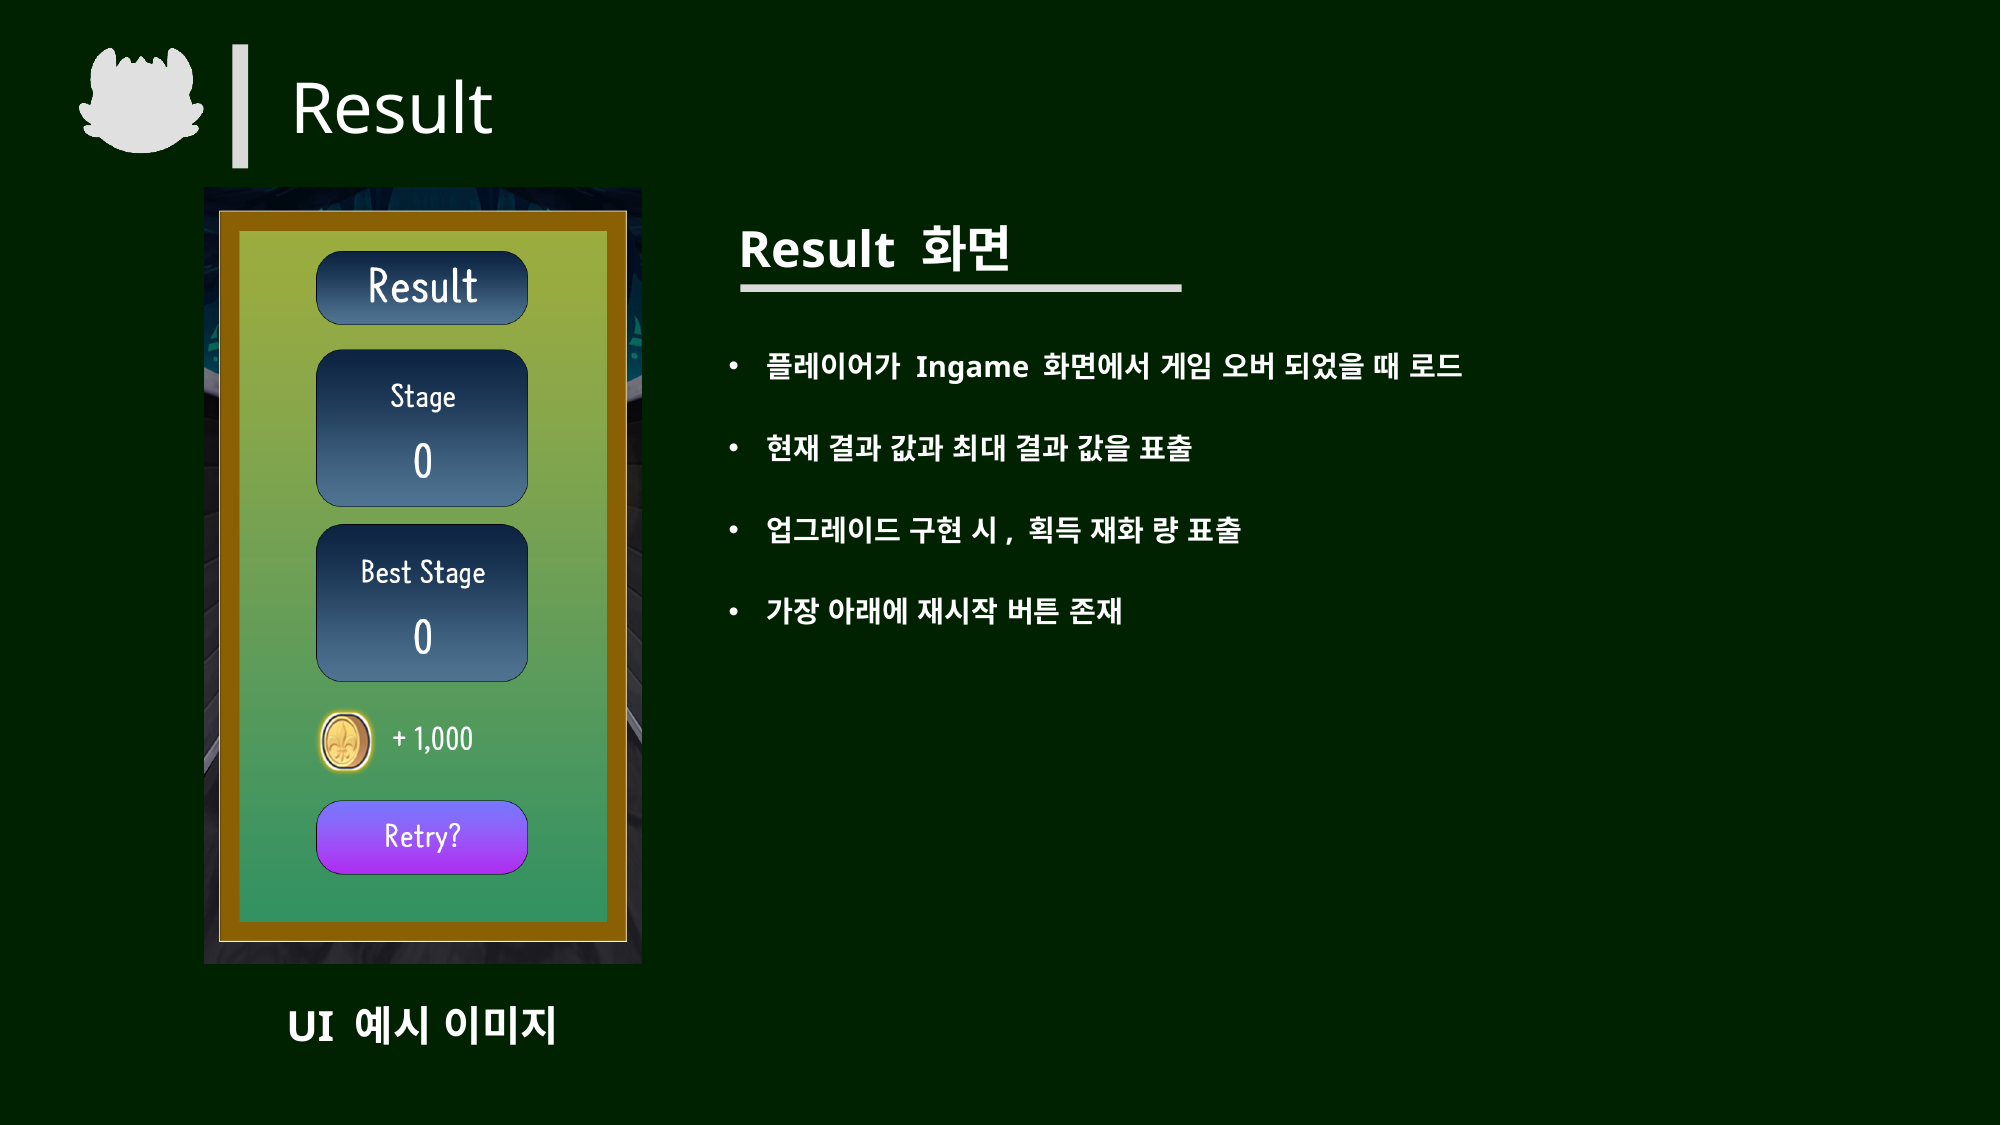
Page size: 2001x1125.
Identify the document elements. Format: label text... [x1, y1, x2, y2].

picture [635, 316, 642, 335]
picture [75, 44, 205, 156]
text_box [231, 43, 249, 169]
text_box 플레이어가 Ingame 화면에서 게임 오버 되었을 때 로드 현재 결과 값과 최대 결과 값을 표출 업그레이드 구현 시, 획득 재화 량 표출 가장 아래에 재시작 버튼 존재 [713, 323, 1750, 965]
picture [212, 328, 217, 338]
text_box [739, 283, 1183, 293]
picture [630, 338, 642, 346]
text_box Result 화면 [724, 216, 1577, 292]
title Result [275, 64, 800, 156]
text_box UI 예시 이미지 [242, 997, 604, 1070]
picture [204, 187, 642, 965]
